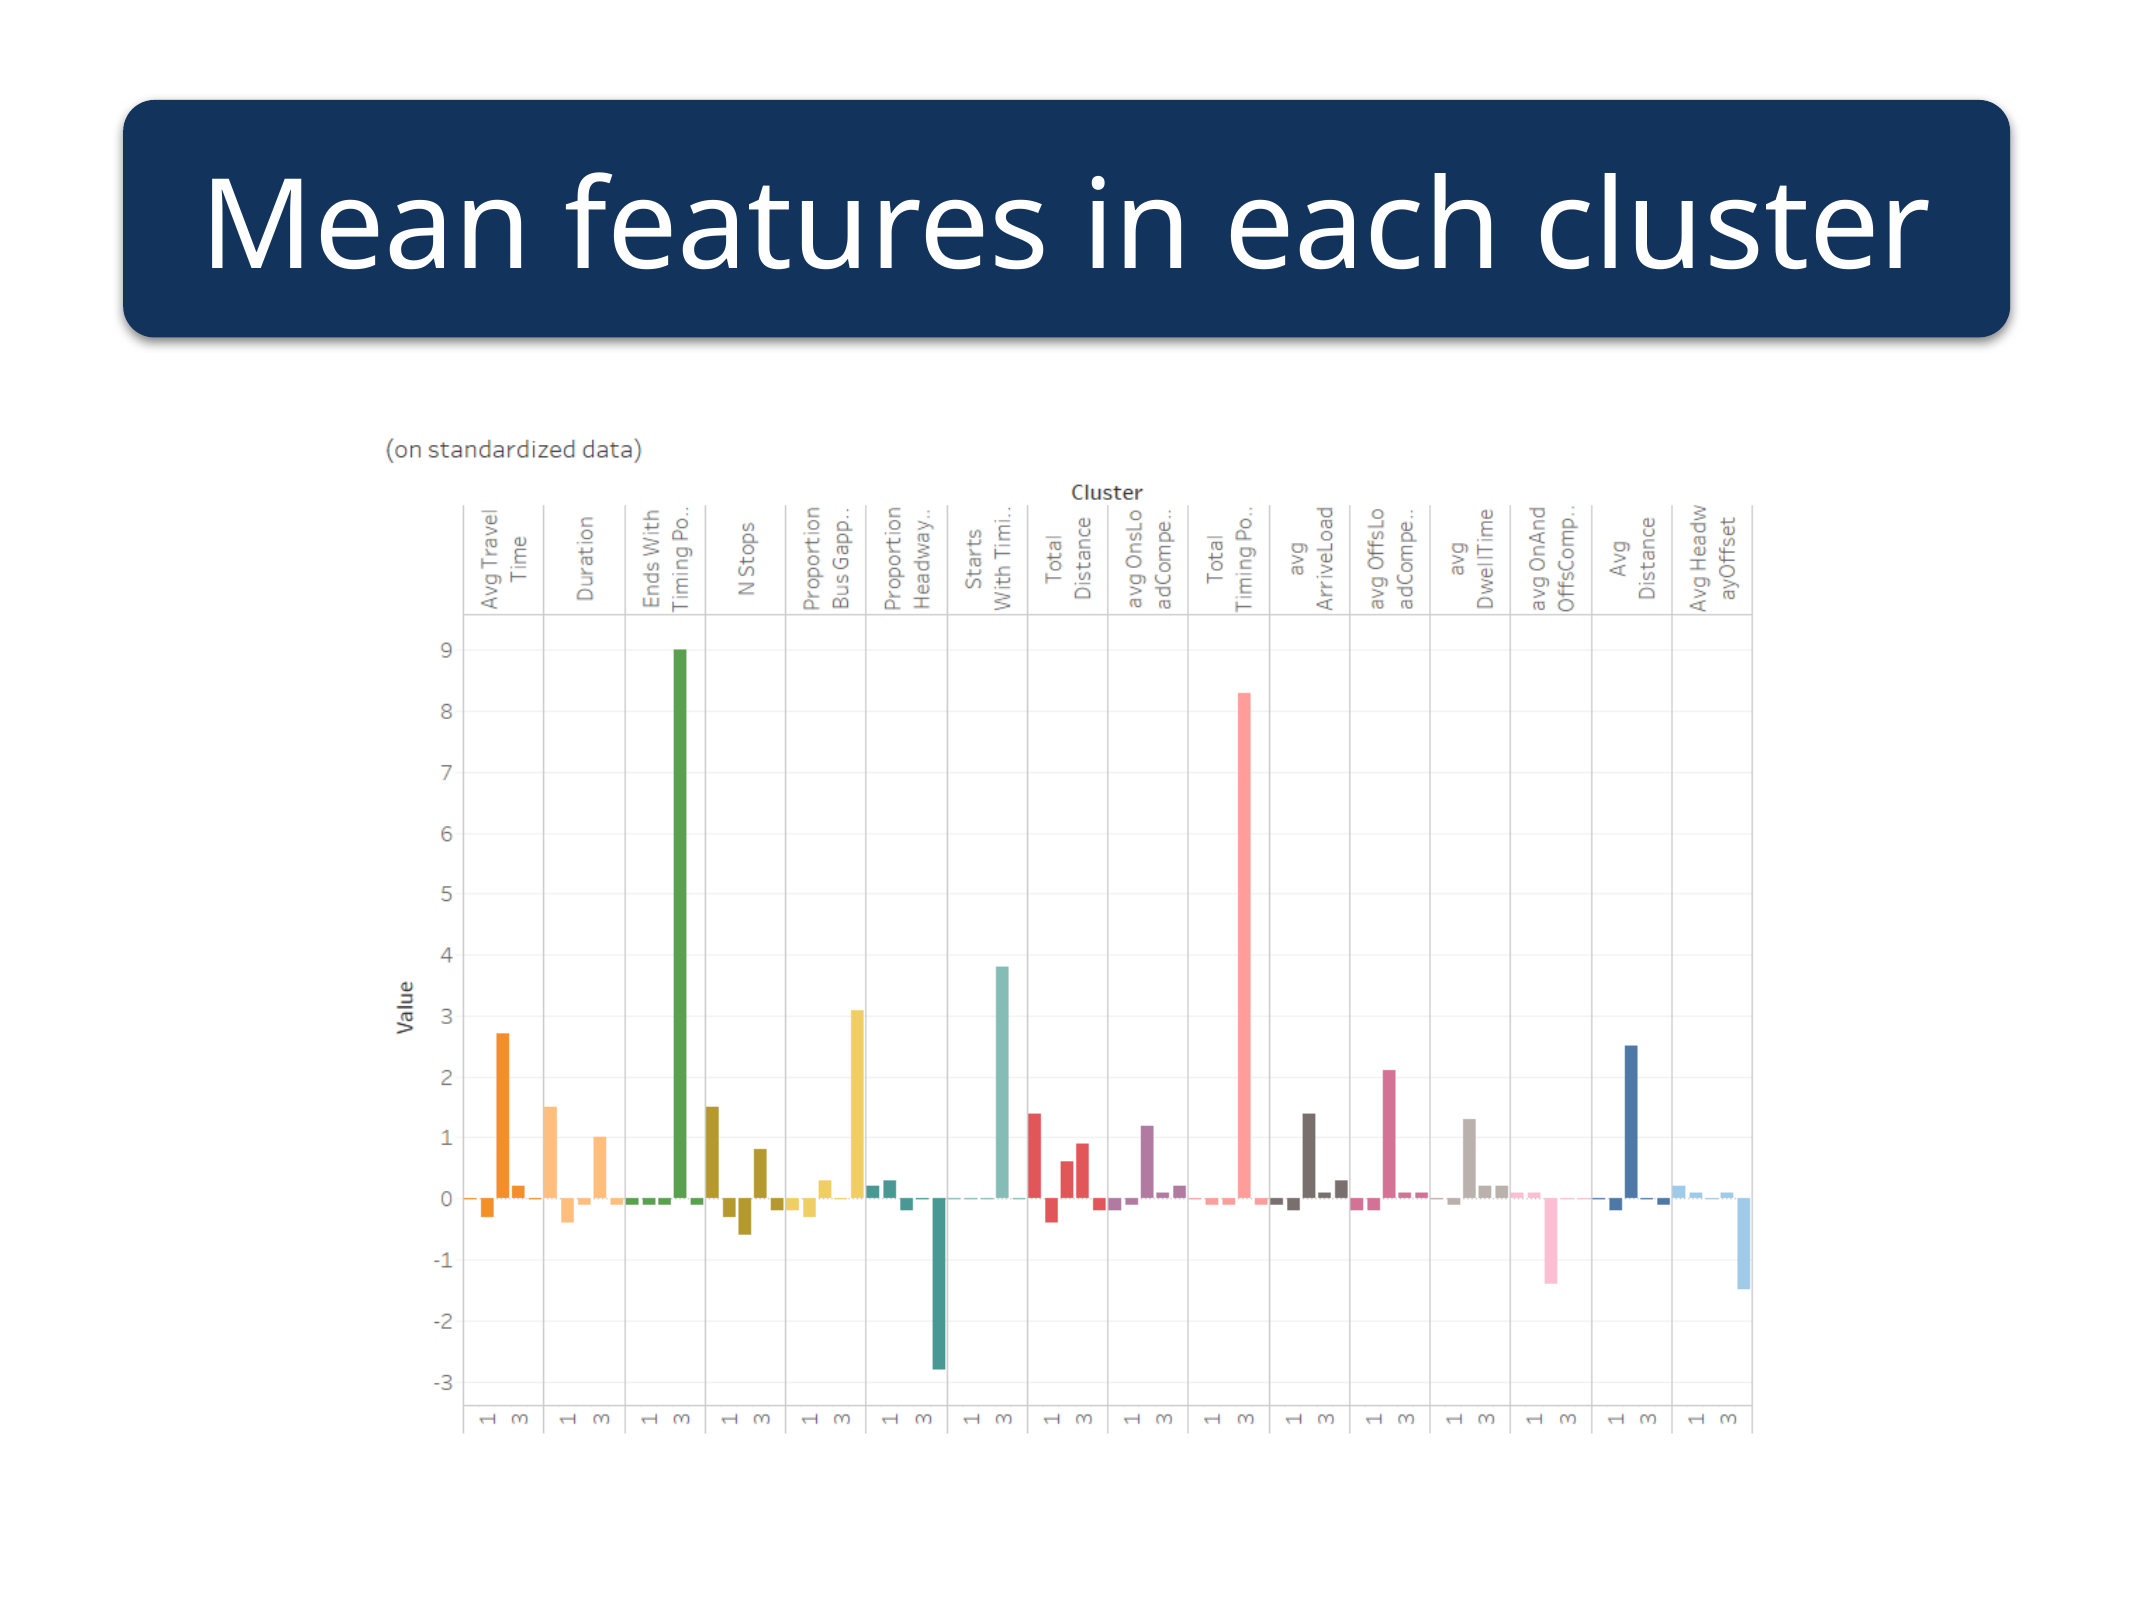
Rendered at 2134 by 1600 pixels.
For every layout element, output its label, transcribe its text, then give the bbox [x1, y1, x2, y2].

picture [363, 433, 1771, 1450]
text_box Mean features in each cluster [123, 99, 2011, 338]
